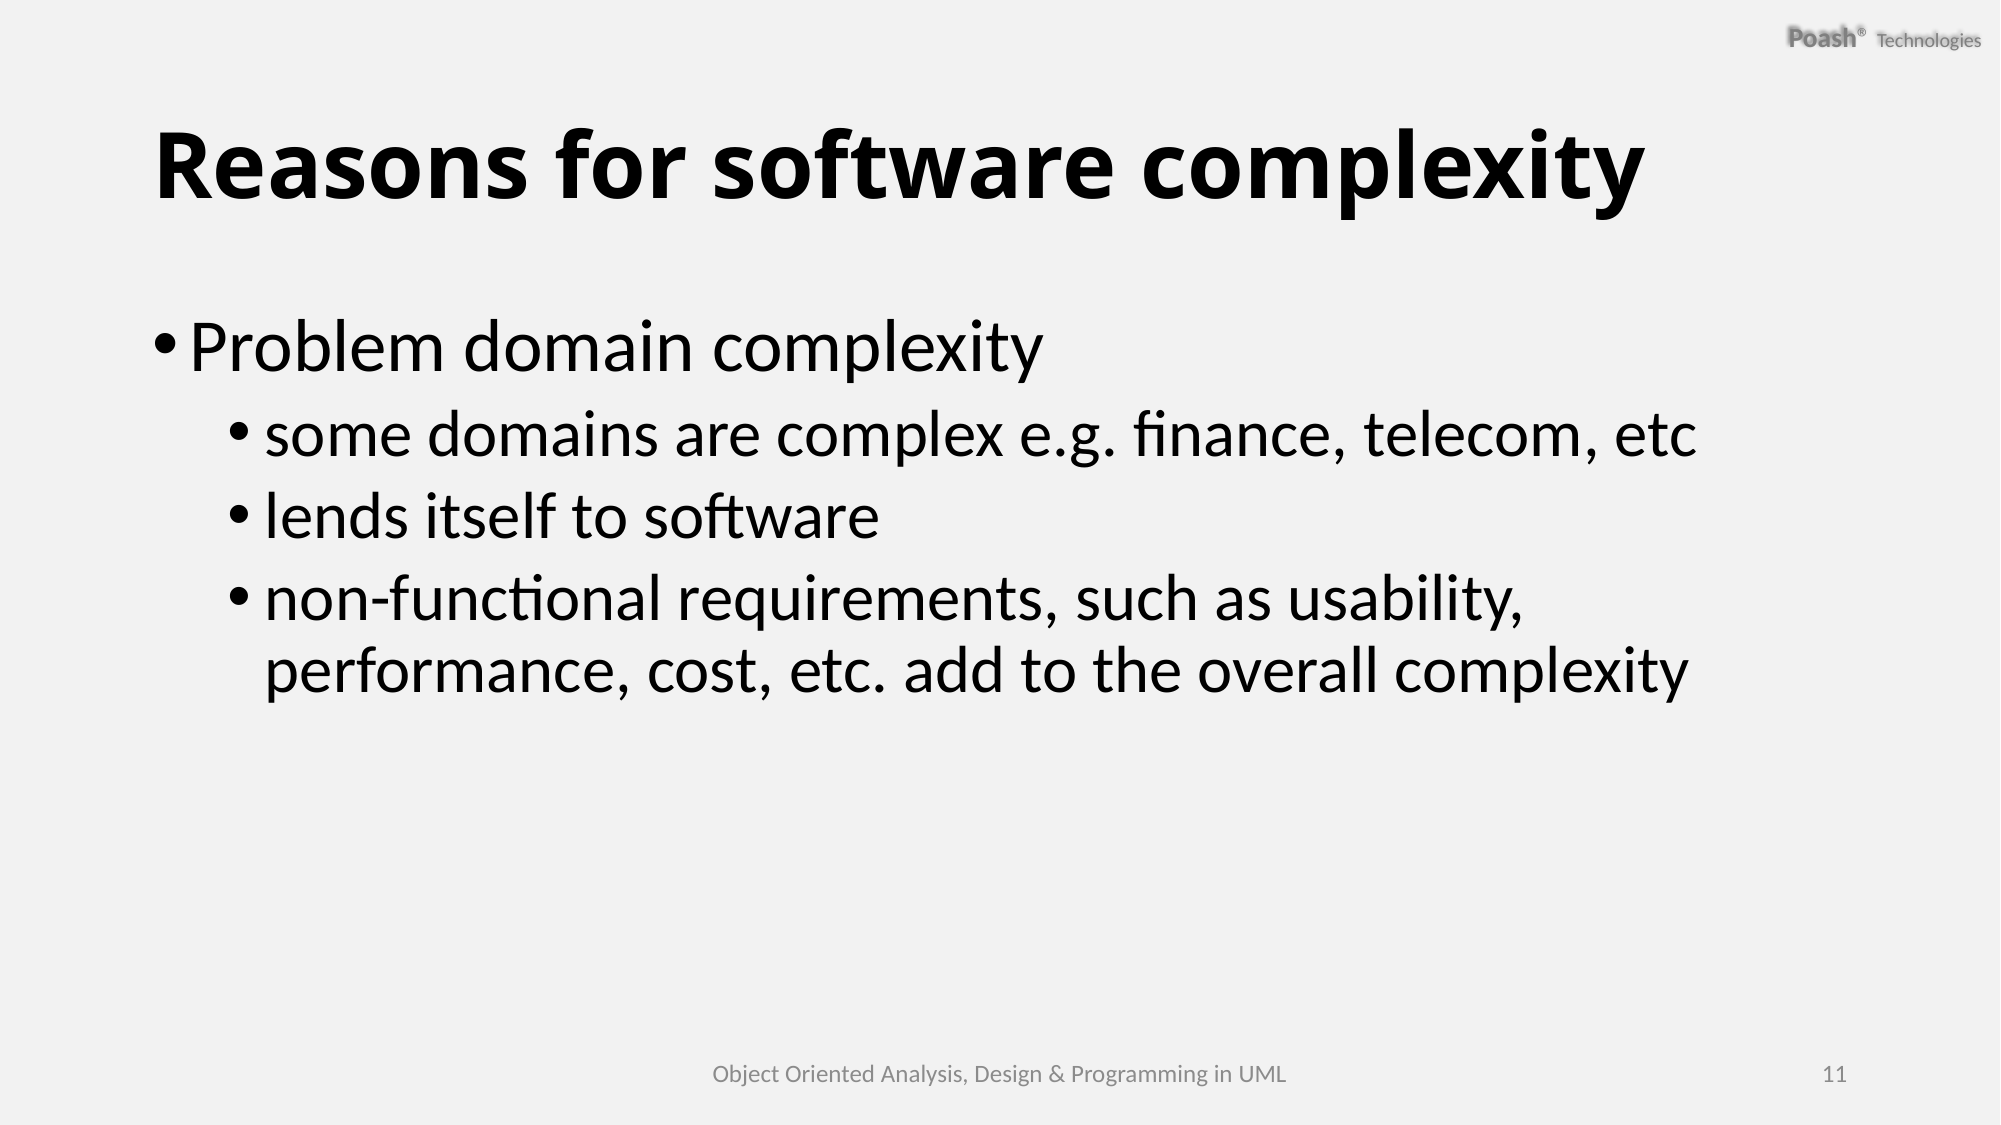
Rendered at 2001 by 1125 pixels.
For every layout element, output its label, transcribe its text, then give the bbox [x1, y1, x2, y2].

footer Object Oriented Analysis, Design & Programming in UML [662, 1042, 1338, 1103]
title Reasons for software complexity [137, 59, 1863, 278]
slide_number 11 [1412, 1042, 1863, 1103]
list Problem domain complexity some domains are complex e.g. finance, telecom, etc lends itself to software non-functional requirements, such as usability, performance, cost, etc. add to the overall complexity [137, 299, 1863, 1014]
